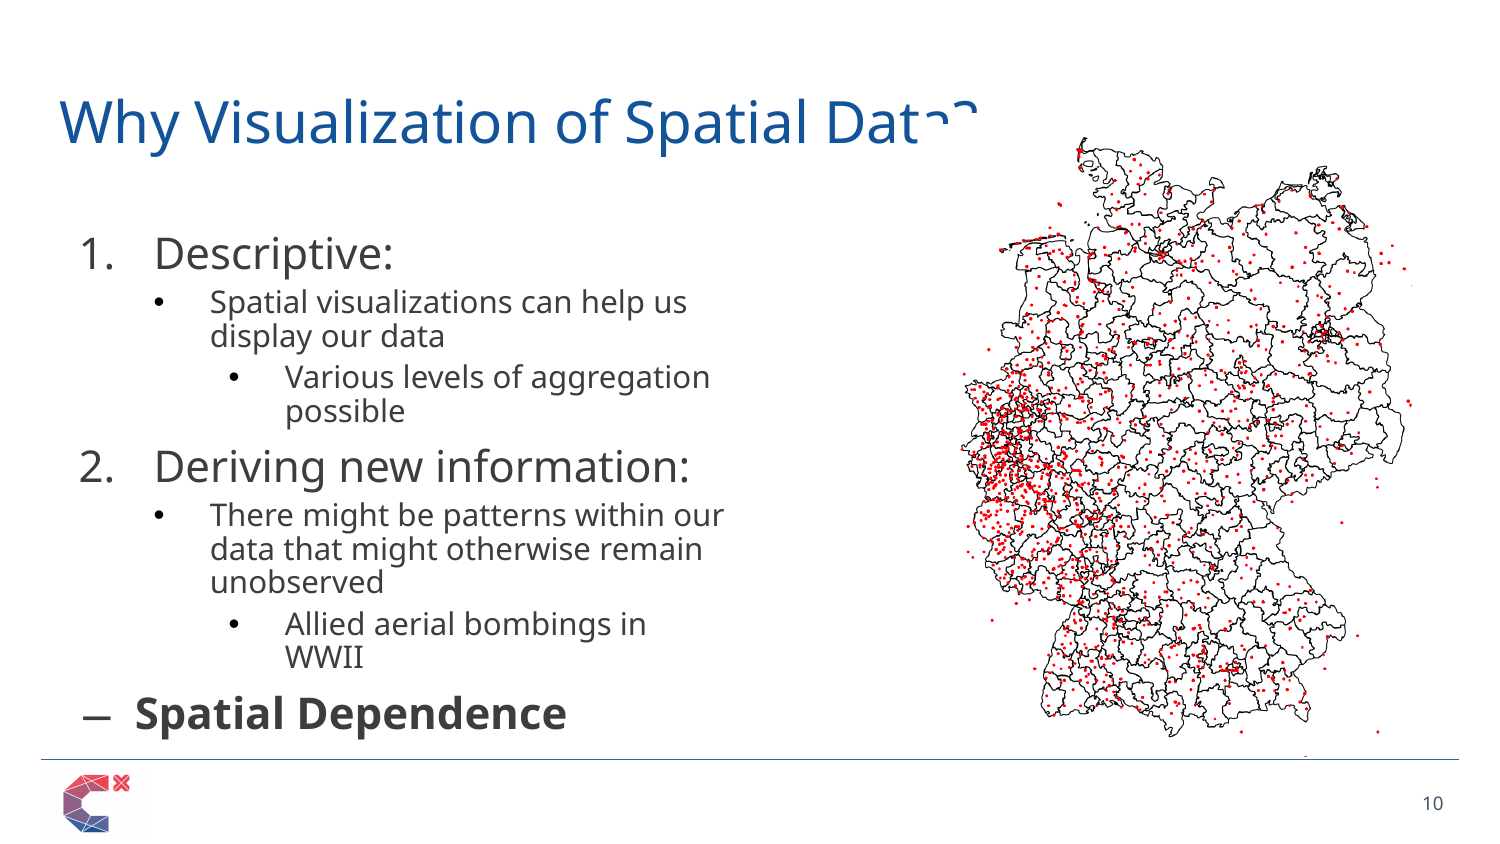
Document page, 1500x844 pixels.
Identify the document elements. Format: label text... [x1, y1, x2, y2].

picture [41, 767, 149, 837]
picture [917, 113, 1412, 757]
title Why Visualization of Spatial Data? [44, 43, 1459, 207]
list Descriptive: Spatial visualizations can help us display our data Various levels of aggregation possible Deriving new information: There might be patterns within our data that might otherwise remain unobserved Allied aerial bombings in WWII Spatial Dependence [44, 223, 741, 744]
